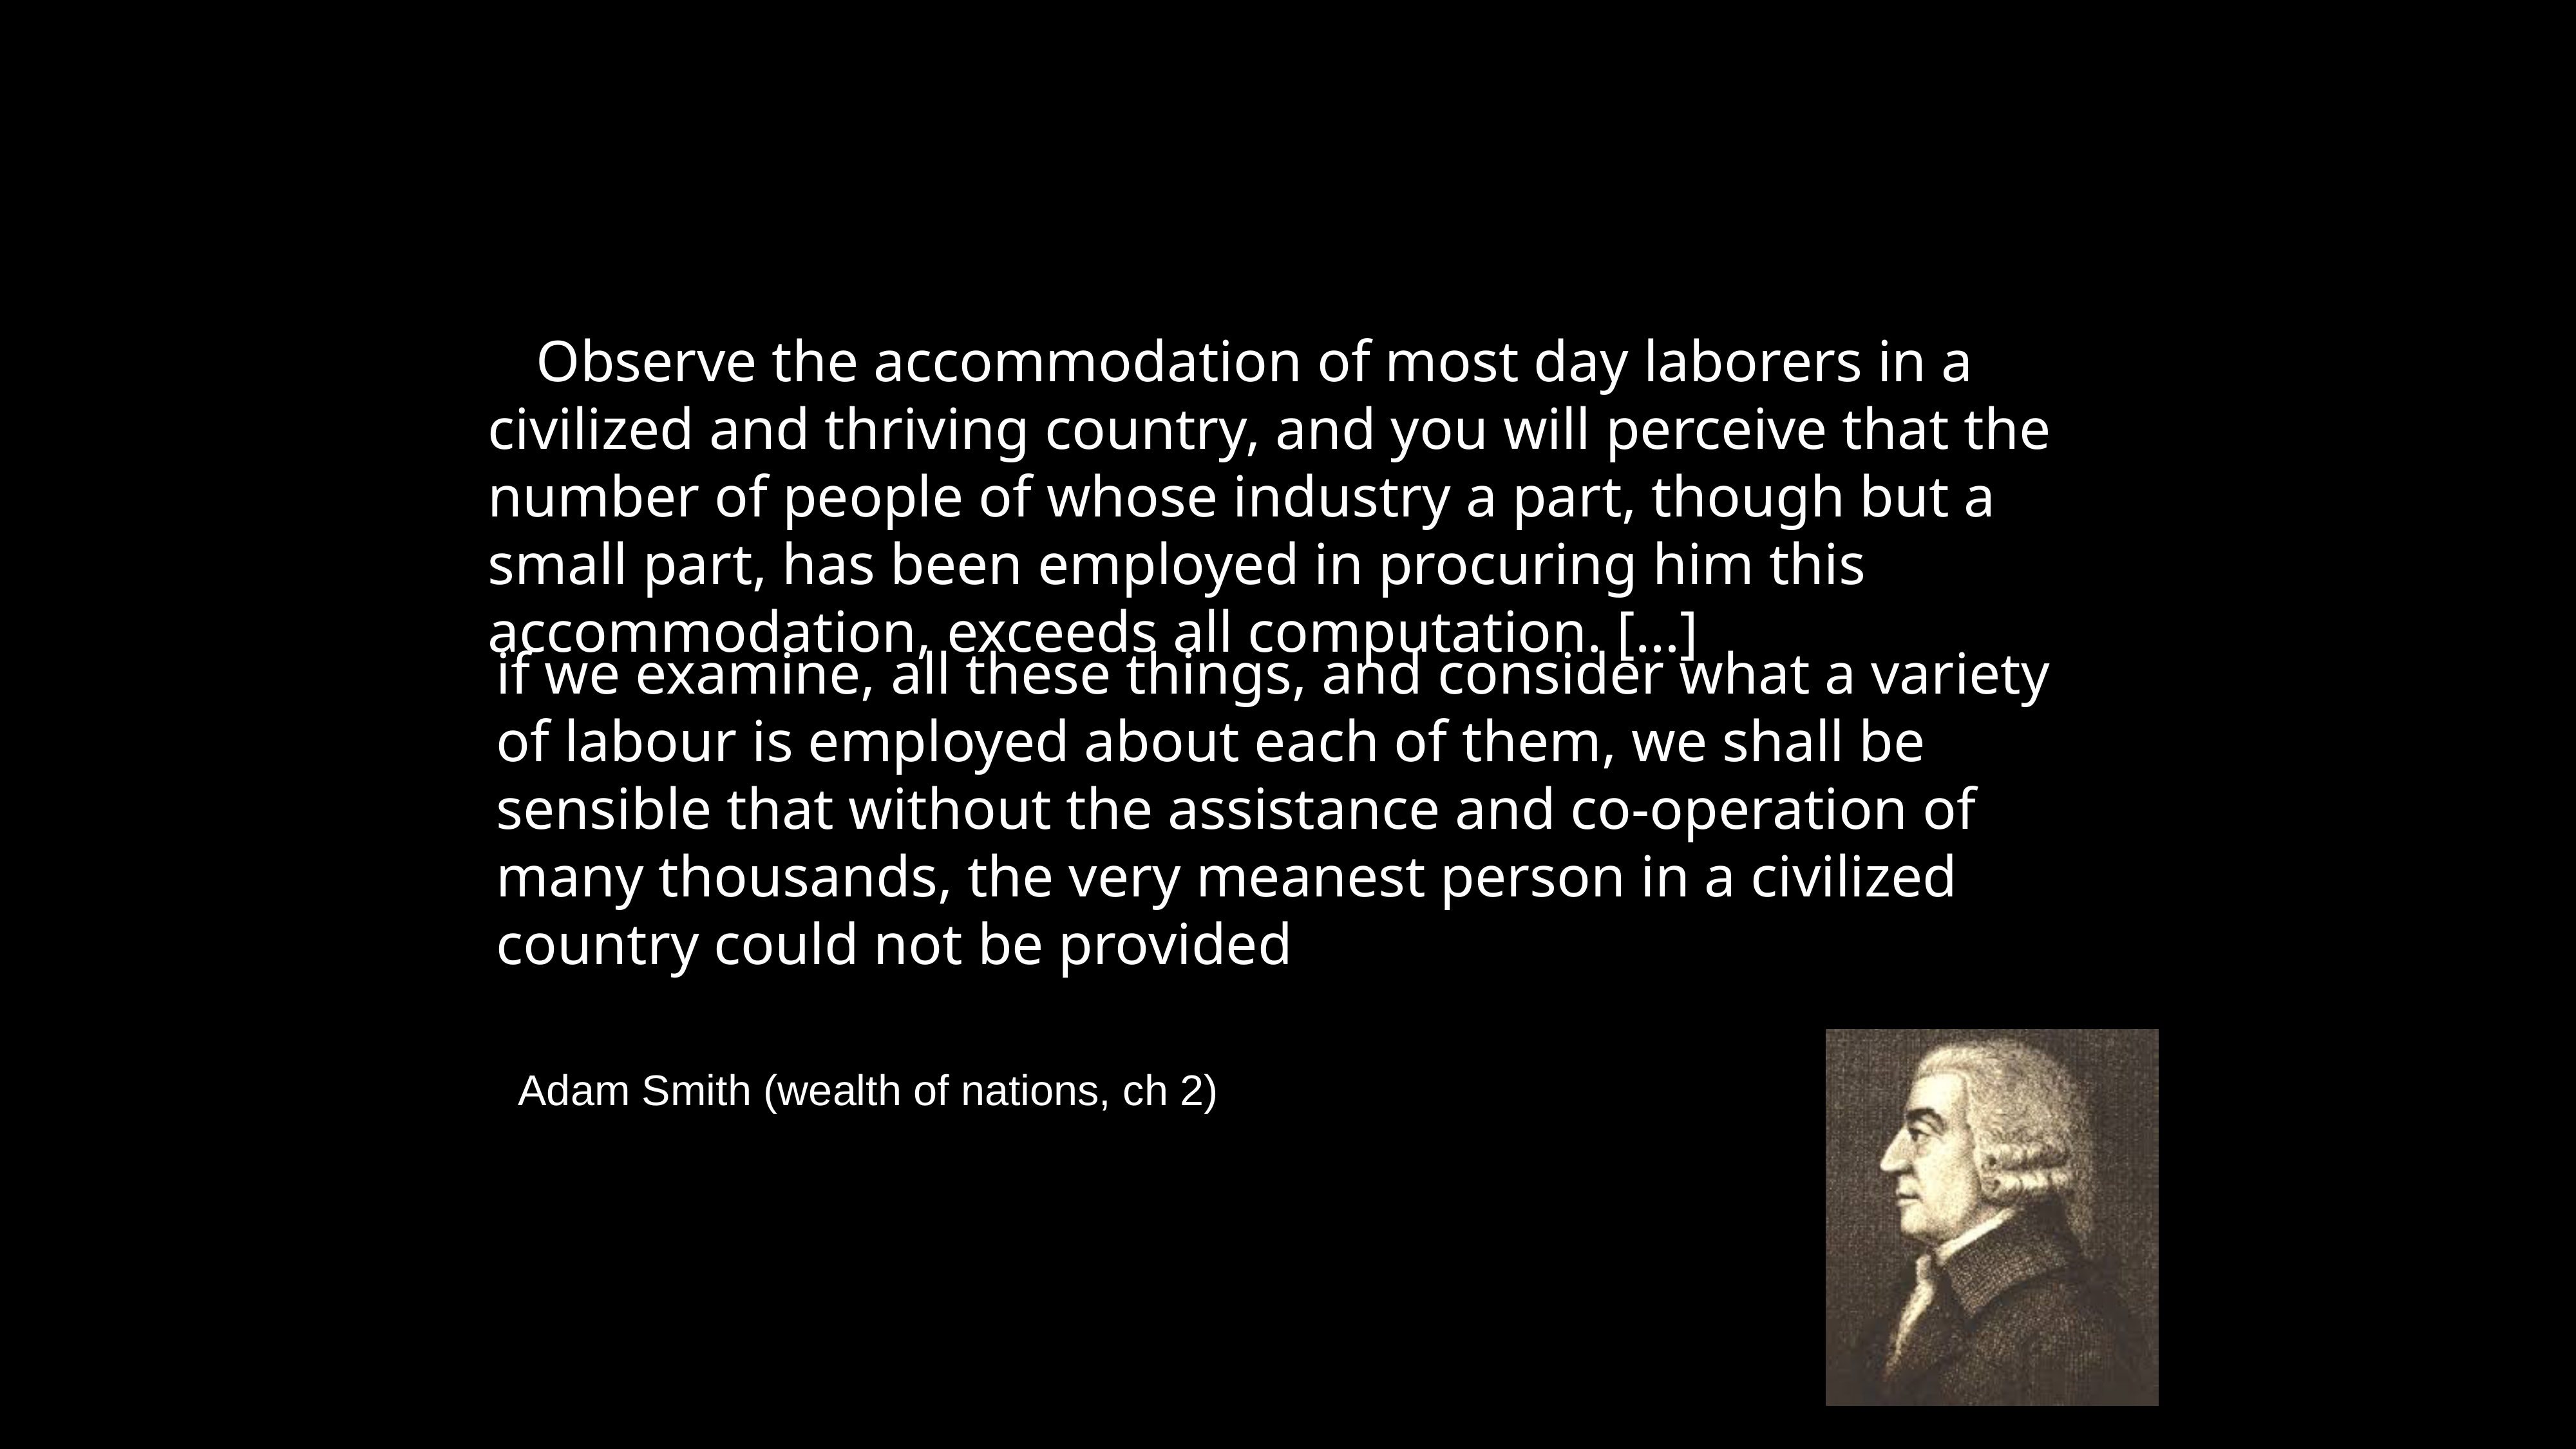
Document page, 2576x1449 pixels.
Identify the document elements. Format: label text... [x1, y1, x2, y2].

list Adam Smith (wealth of nations, ch 2) [510, 1054, 1826, 1125]
text_box Observe the accommodation of most day laborers in a civilized and thriving country, and you will perceive that the number of people of whose industry a part, though but a small part, has been employed in procuring him this accommodation, exceeds all computation. […] [404, 317, 2074, 671]
list if we examine, all these things, and consider what a variety of labour is employed about each of them, we shall be sensible that without the assistance and co-operation of many thousands, the very meanest person in a civilized country could not be provided [488, 594, 2088, 951]
picture [1826, 1028, 2159, 1406]
